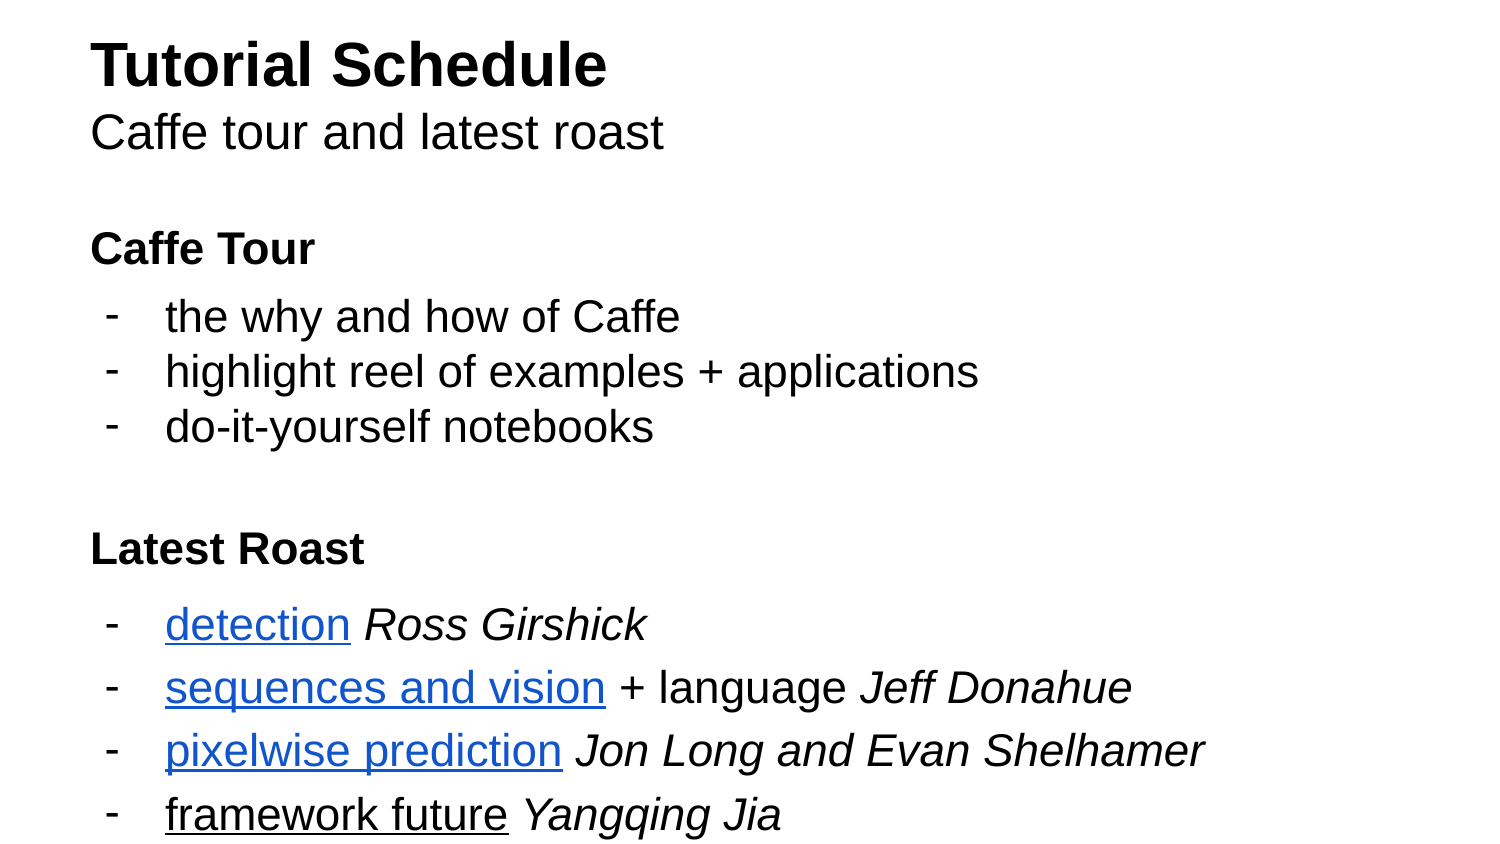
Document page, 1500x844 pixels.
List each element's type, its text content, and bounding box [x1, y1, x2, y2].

list Caffe Tour the why and how of Caffe highlight reel of examples + applications do-it-yourself notebooks Latest Roast detection Ross Girshick sequences and vision + language Jeff Donahue pixelwise prediction Jon Long and Evan Shelhamer framework future Yangqing Jia [75, 204, 1425, 844]
title Tutorial Schedule Caffe tour and latest roast [75, 33, 1425, 175]
